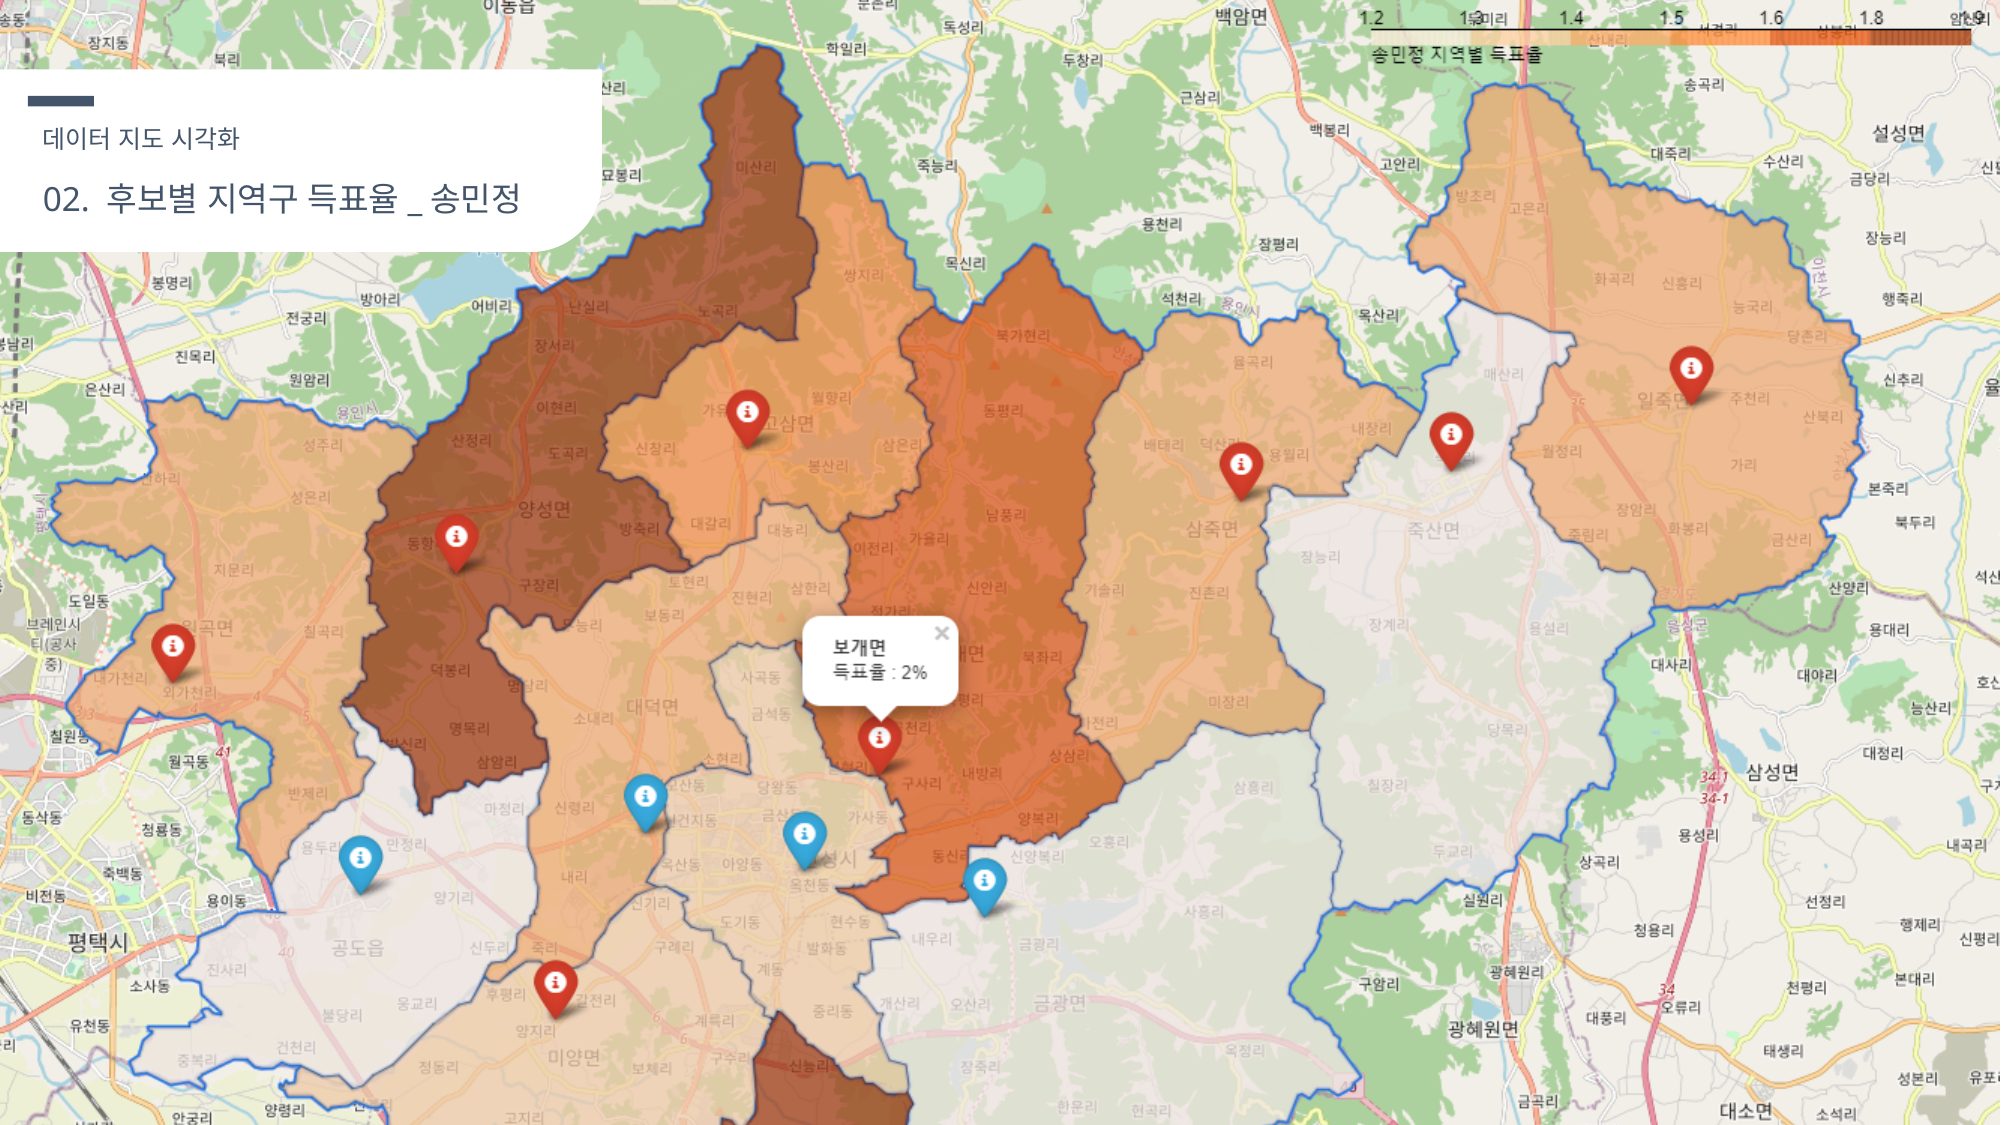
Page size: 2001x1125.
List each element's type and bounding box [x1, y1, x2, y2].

text_box [27, 30, 1088, 227]
picture [0, 0, 2000, 1125]
